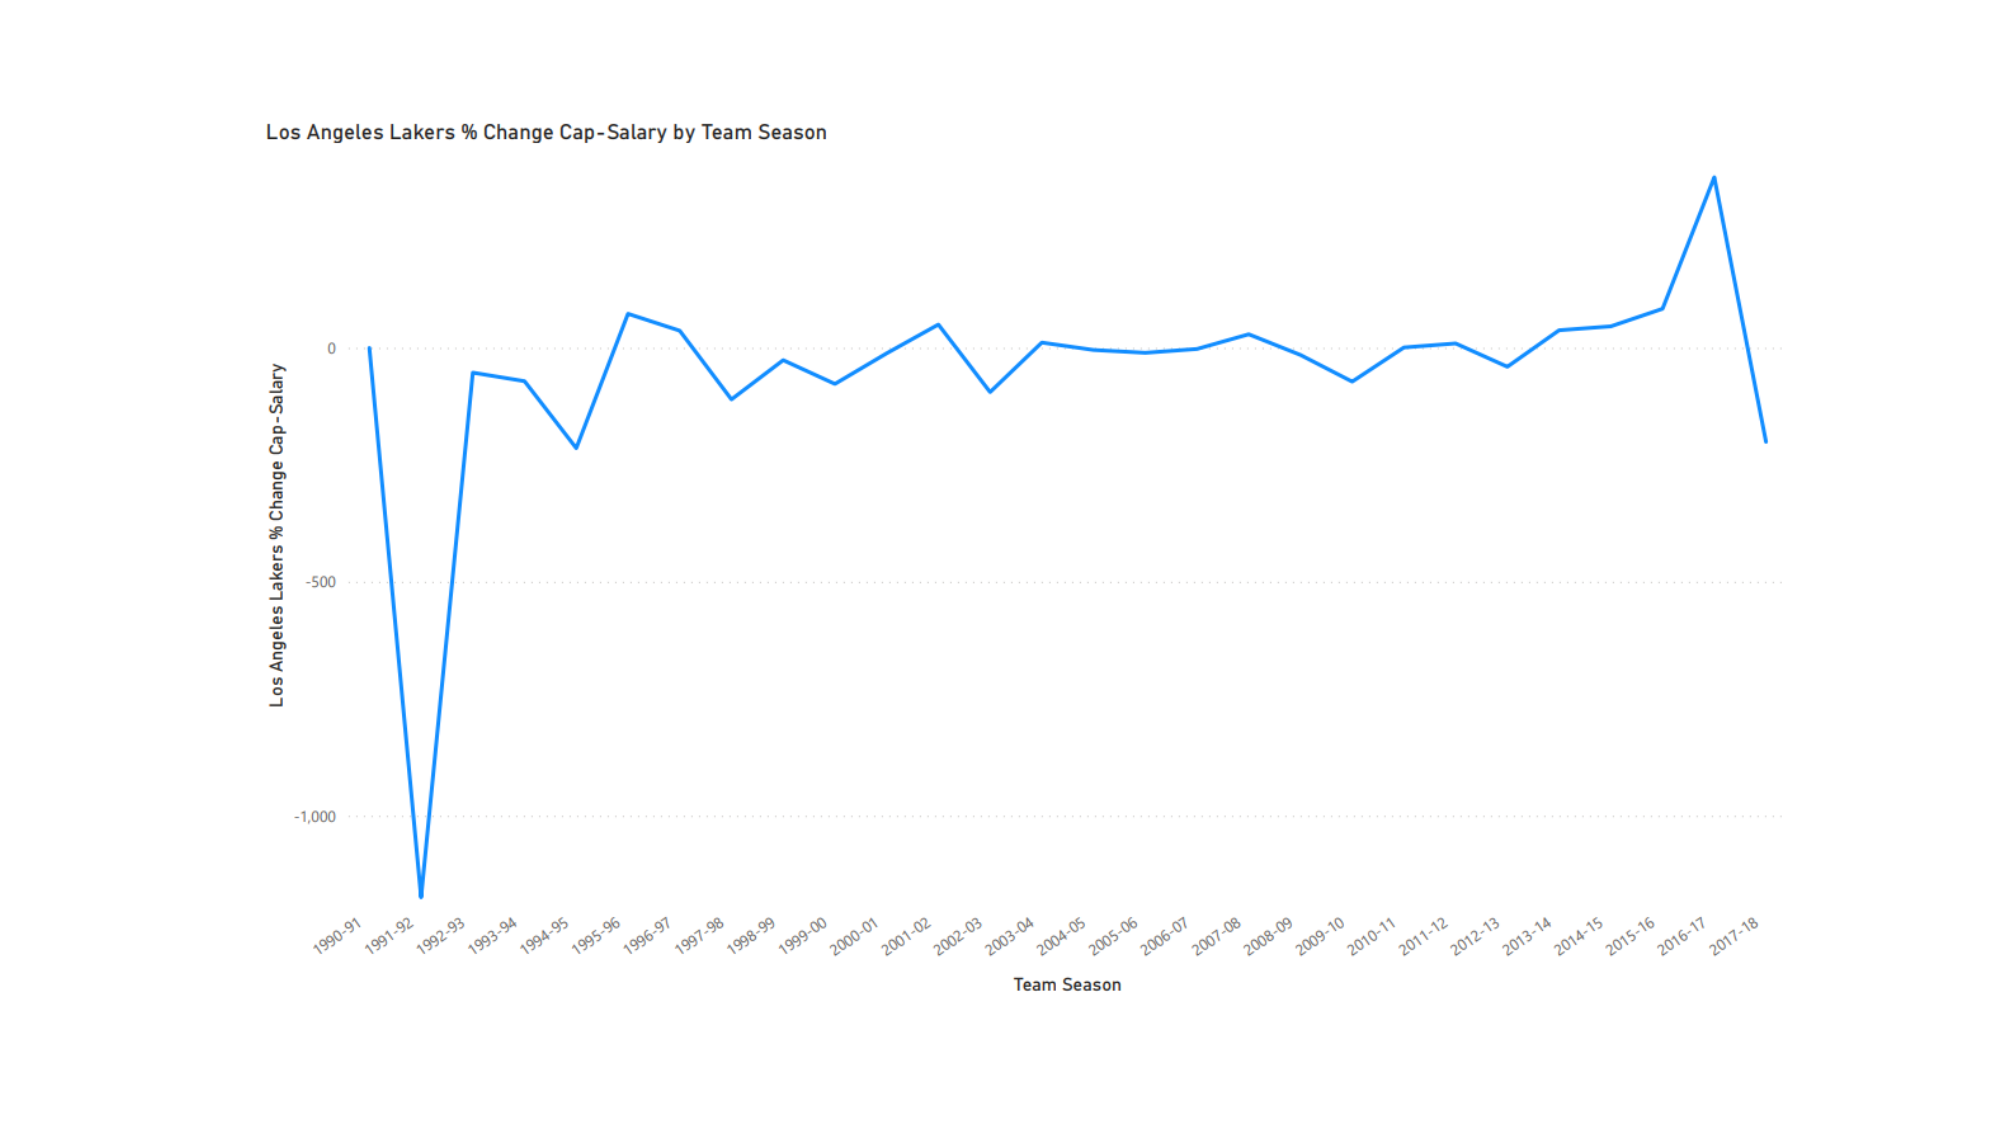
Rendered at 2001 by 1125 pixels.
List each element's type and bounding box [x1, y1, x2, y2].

picture [208, 105, 1792, 1020]
